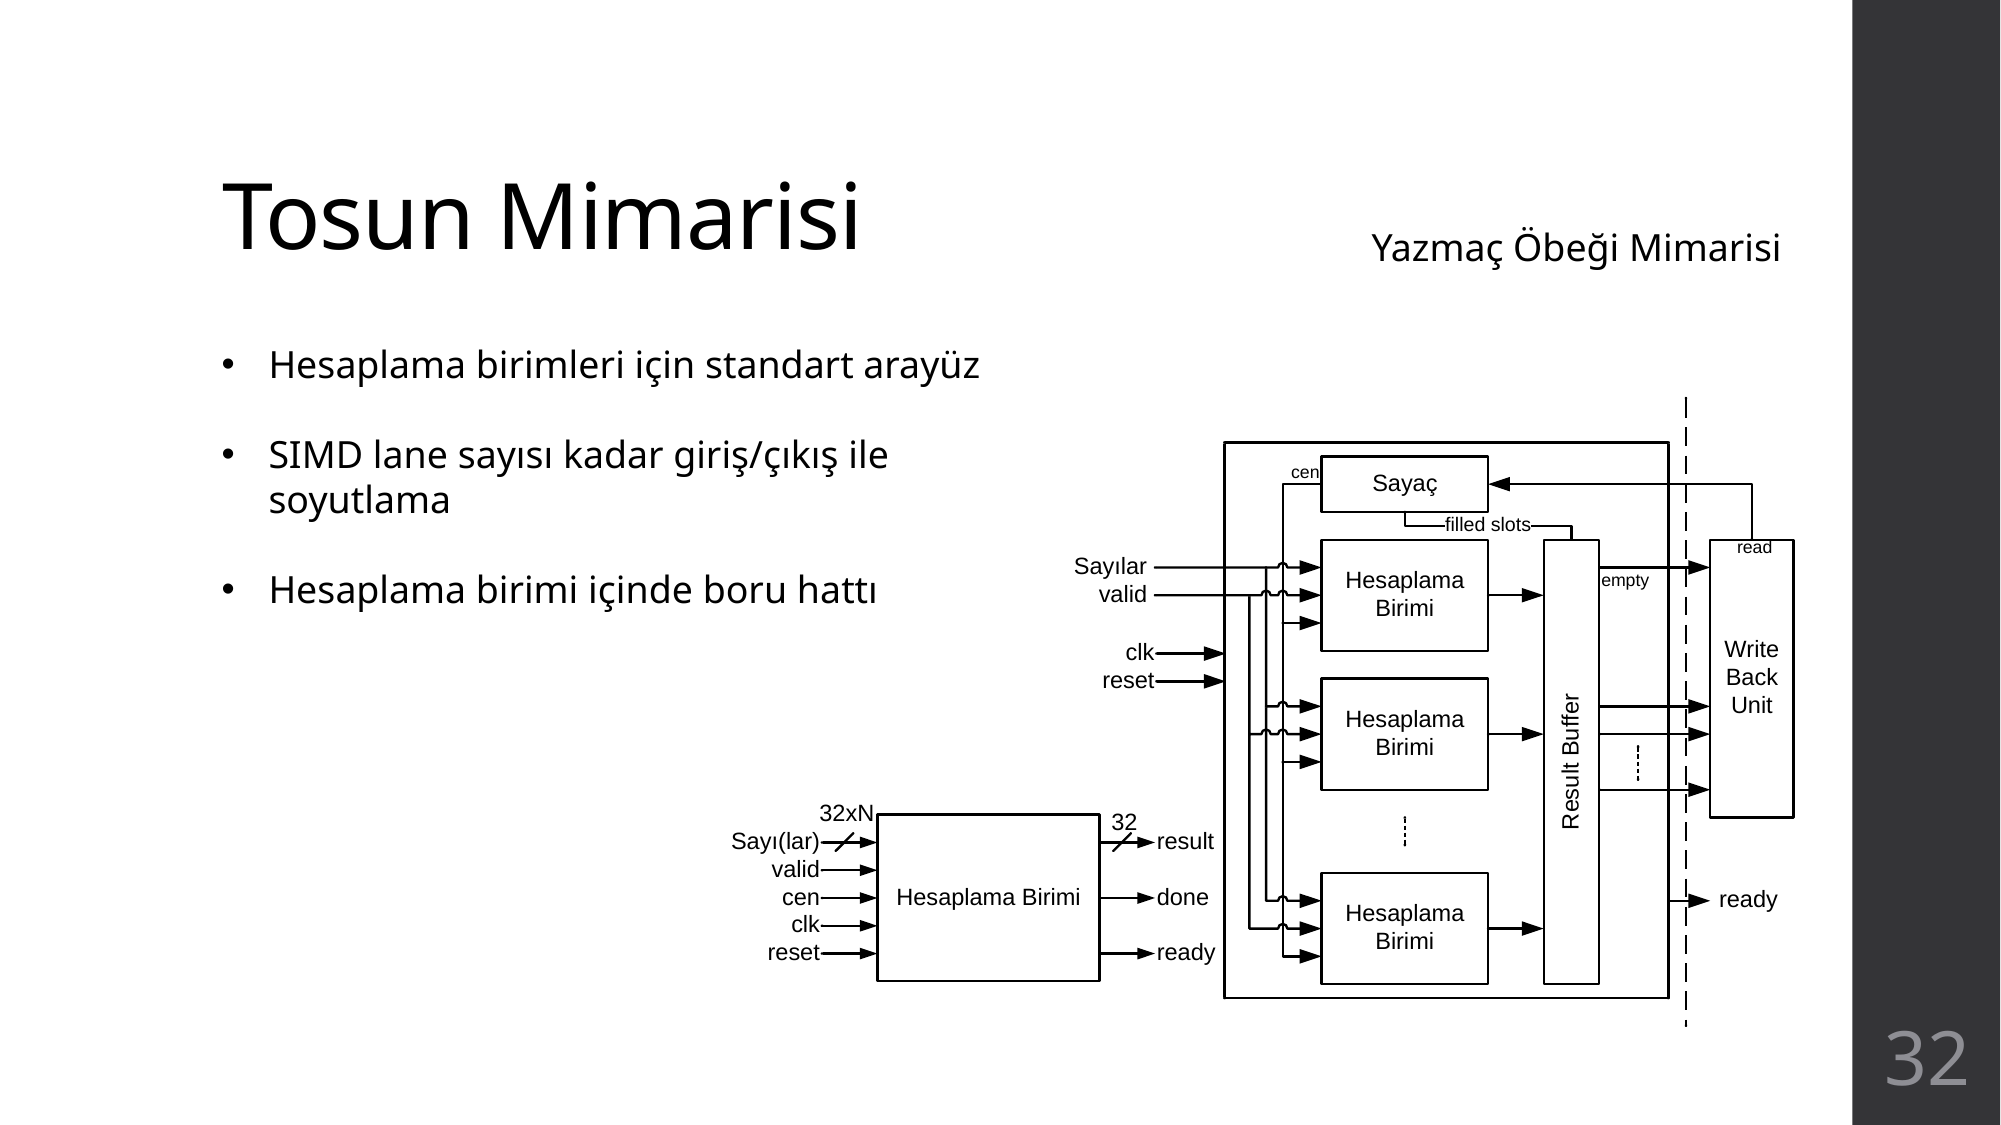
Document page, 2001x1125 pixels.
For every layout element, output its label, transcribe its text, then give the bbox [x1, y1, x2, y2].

text_box Hesaplama birimleri için standart arayüz SIMD lane sayısı kadar giriş/çıkış ile soyutlama Hesaplama birimi içinde boru hattı [206, 333, 1046, 618]
slide_number 32 [1852, 1012, 2000, 1110]
picture [728, 394, 1798, 1030]
text_box Yazmaç Öbeği Mimarisi [845, 216, 1797, 277]
title Tosun Mimarisi [206, 60, 1797, 278]
